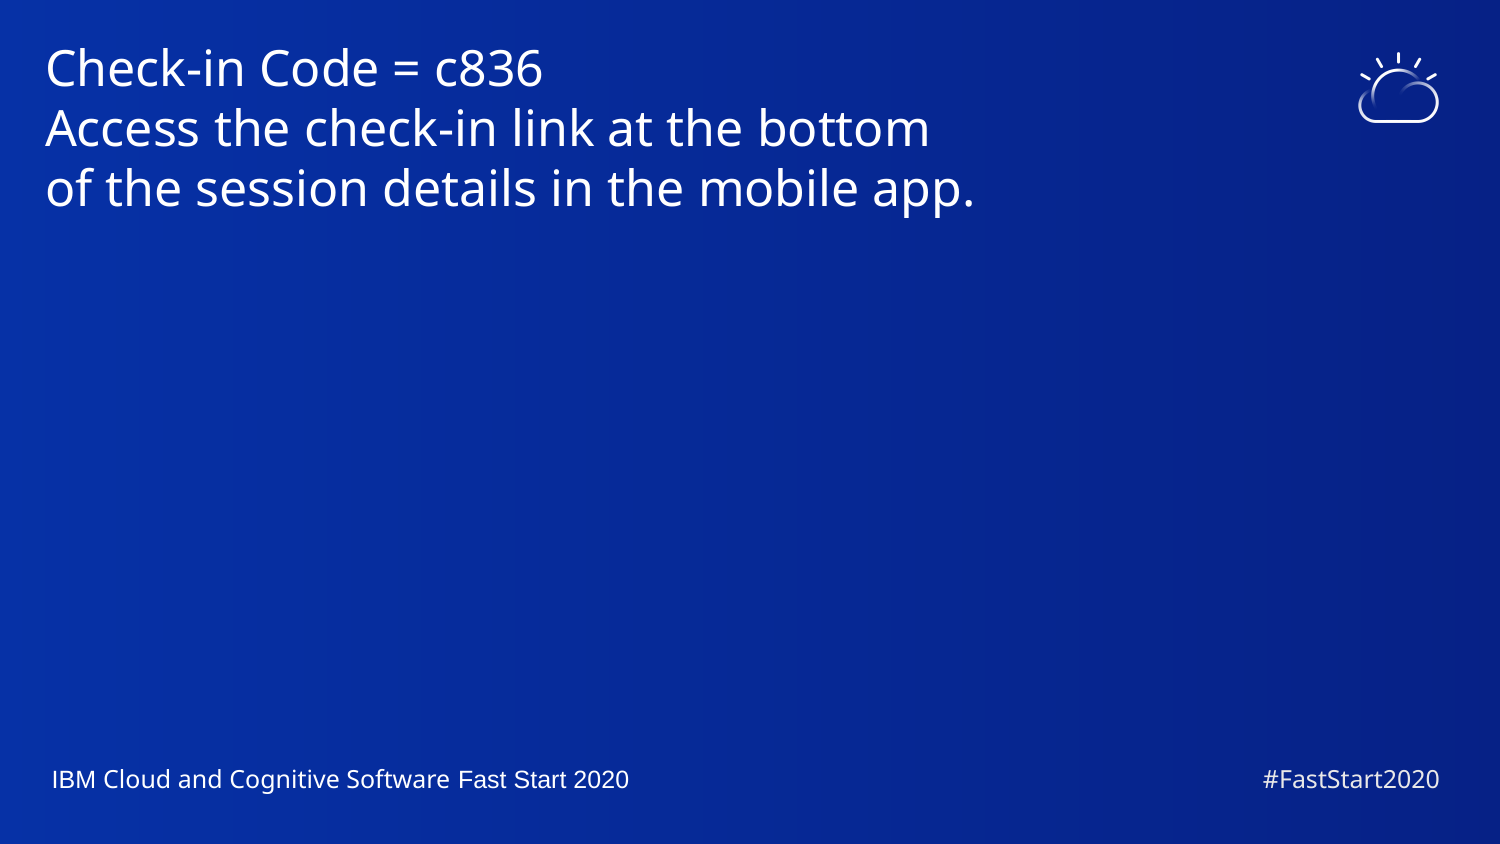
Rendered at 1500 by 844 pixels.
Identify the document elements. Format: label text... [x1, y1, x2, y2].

picture [1324, 18, 1473, 157]
text_box Check-in Code = c836 Access the check-in link at the bottom of the session details in the mobile app. [37, 29, 996, 224]
